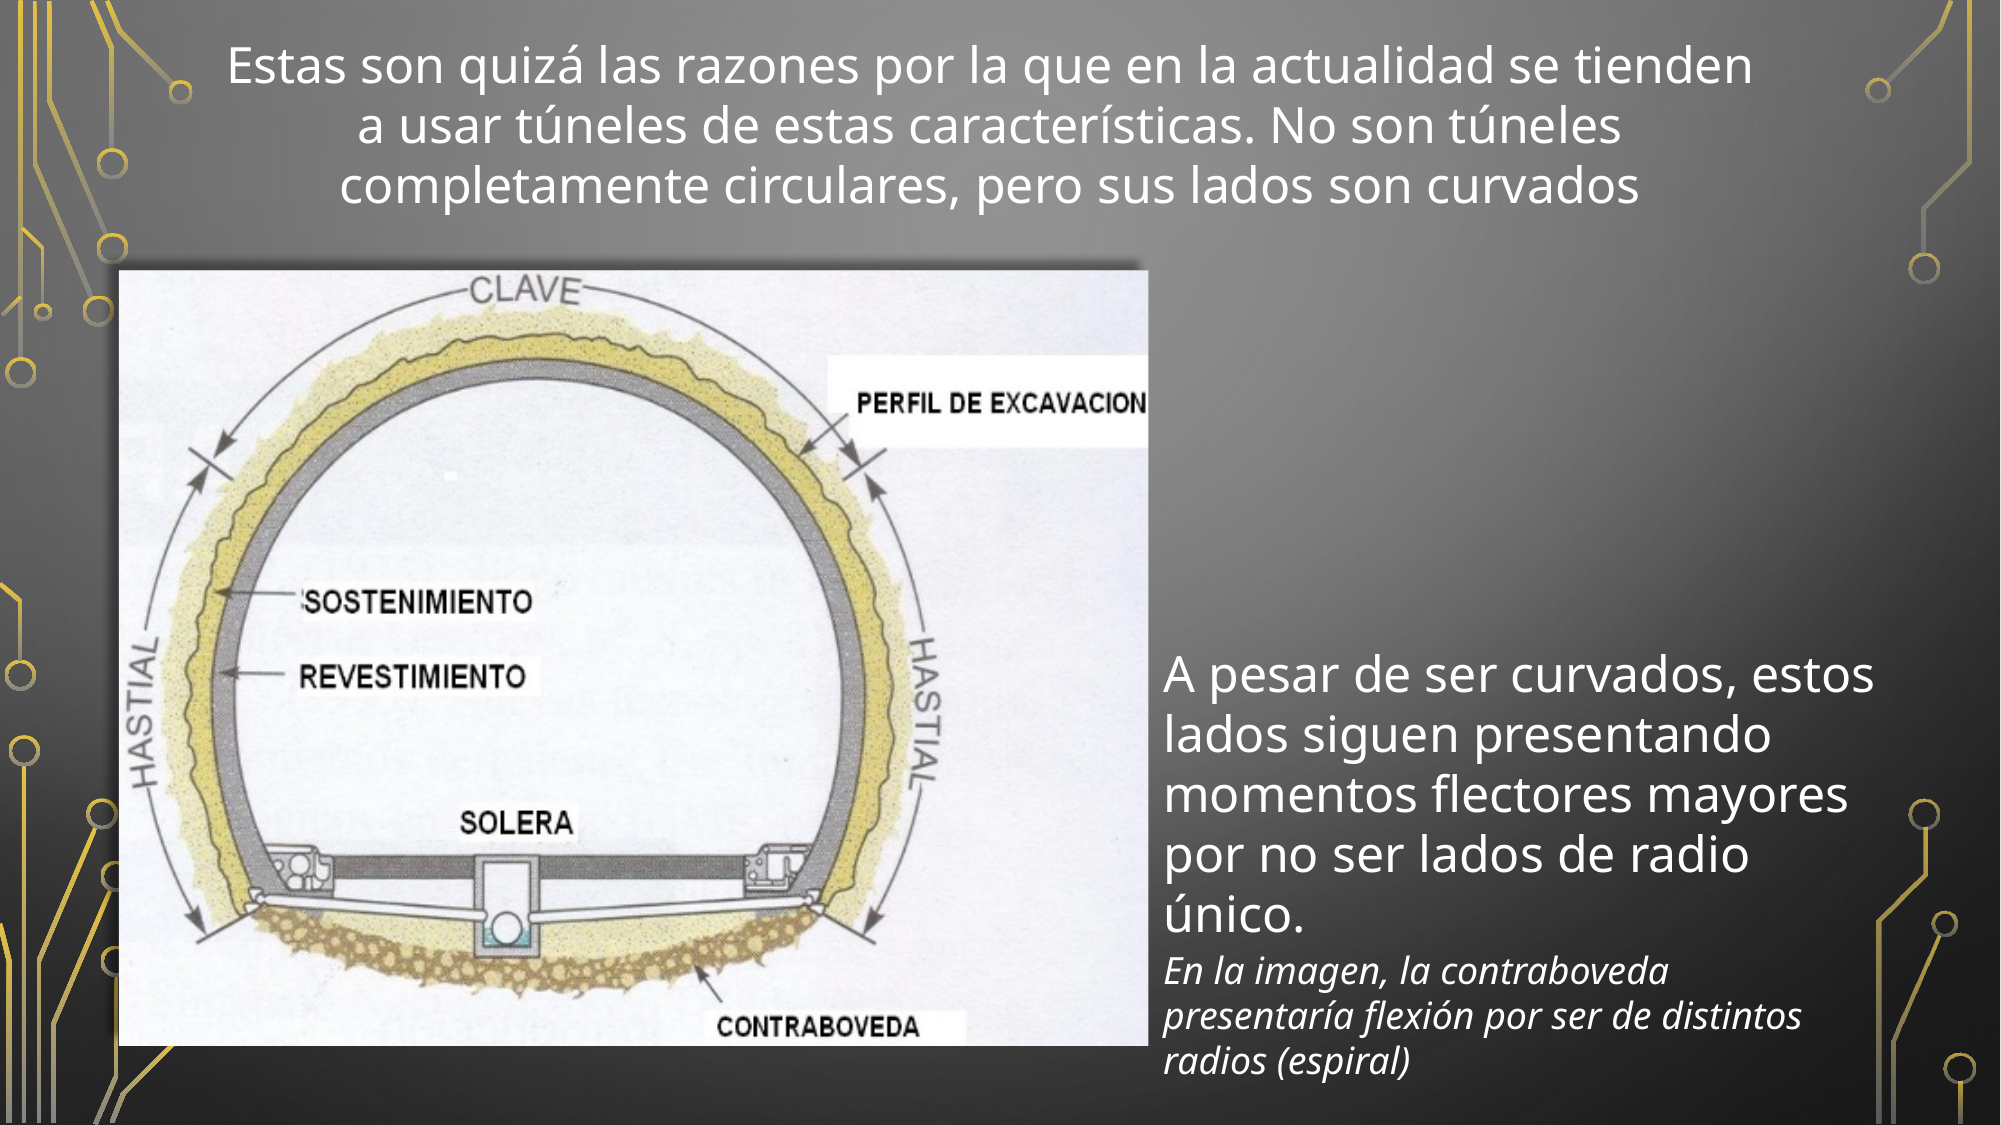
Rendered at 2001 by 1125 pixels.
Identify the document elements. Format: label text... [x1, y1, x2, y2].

picture [118, 270, 1149, 1047]
text_box En la imagen, la contraboveda presentaría flexión por ser de distintos radios (espiral) [1148, 939, 1876, 1090]
text_box Estas son quizá las razones por la que en la actualidad se tienden a usar túneles de estas características. No son túneles completamente circulares, pero sus lados son curvados [204, 26, 1777, 221]
text_box A pesar de ser curvados, estos lados siguen presentando momentos flectores mayores por no ser lados de radio único. [1149, 634, 1920, 950]
